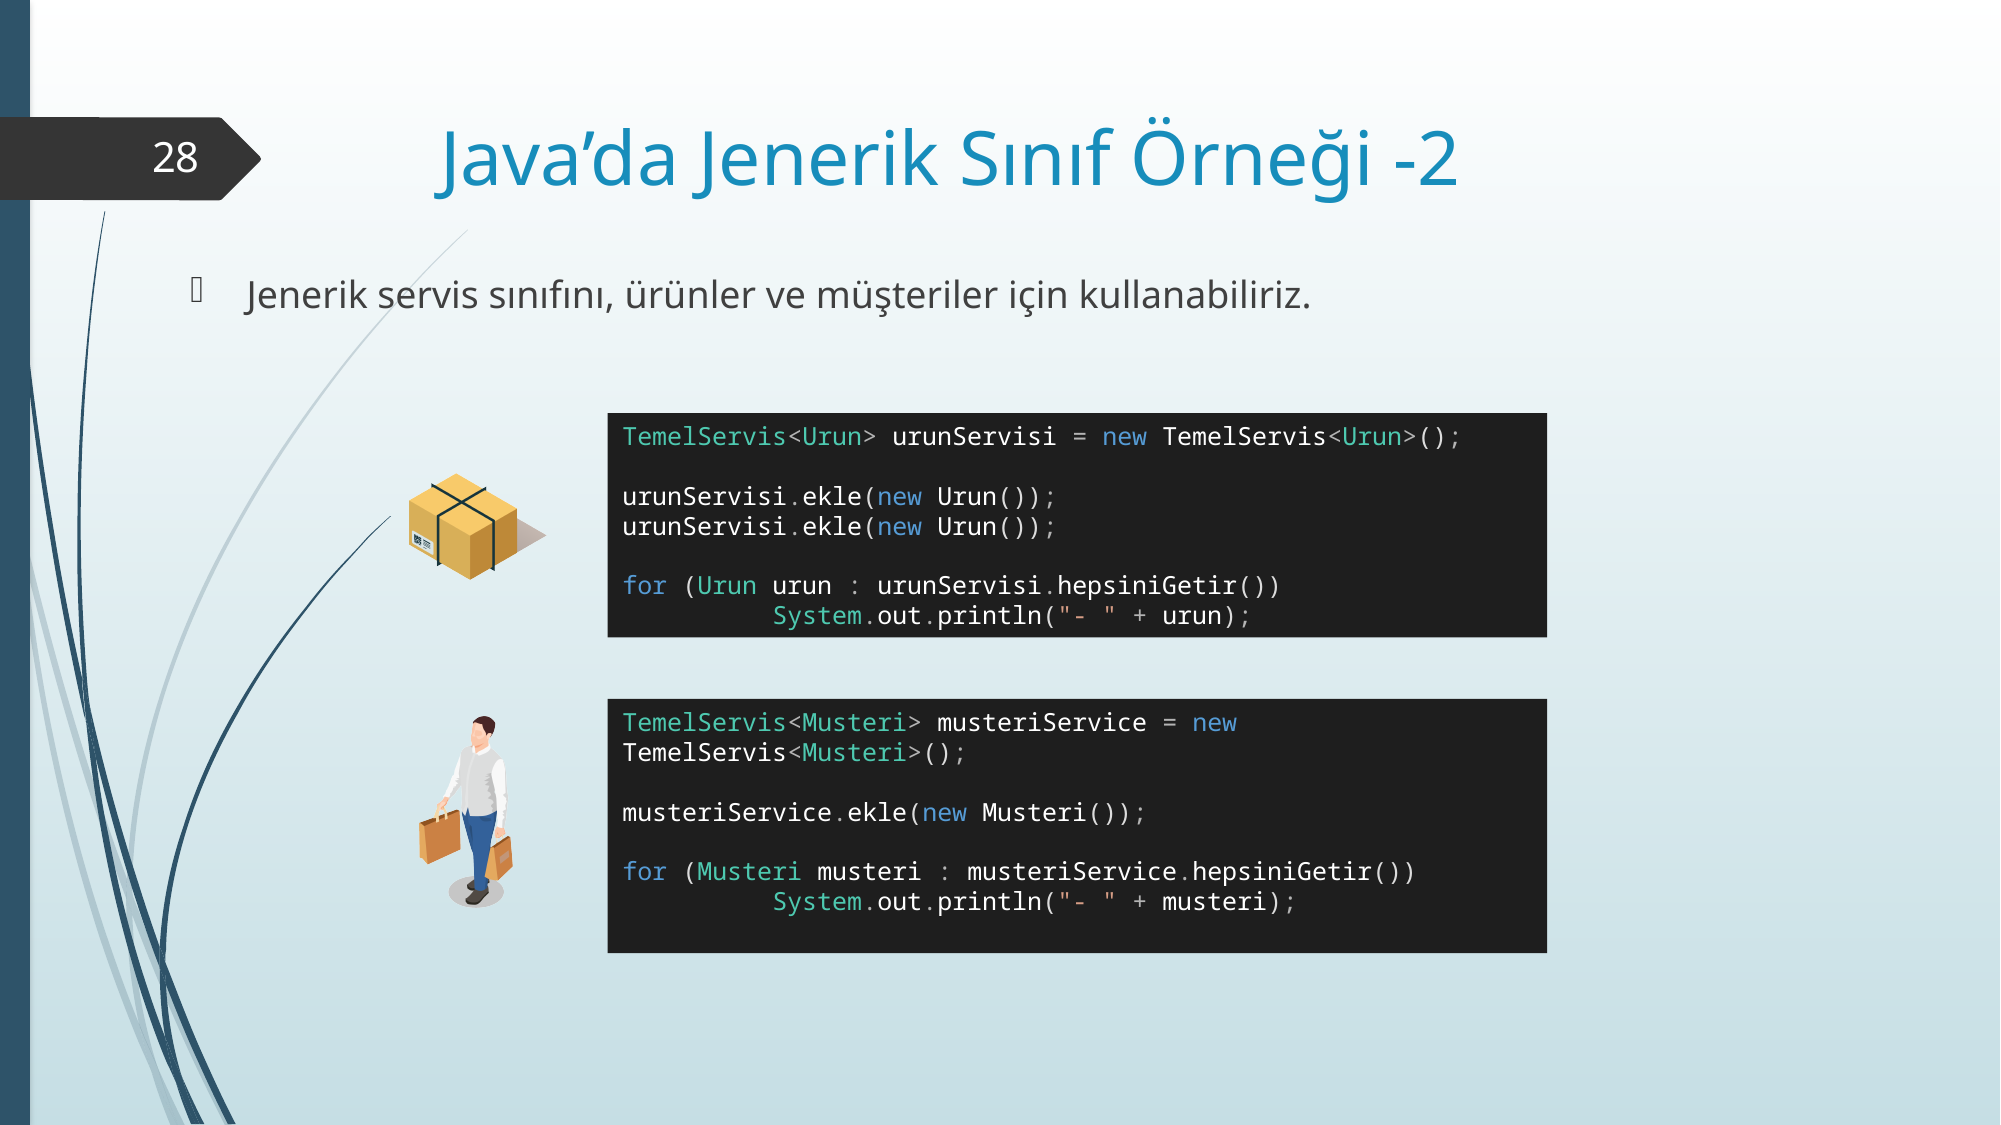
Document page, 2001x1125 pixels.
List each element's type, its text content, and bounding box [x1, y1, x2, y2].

picture [409, 473, 547, 580]
title Java’da Jenerik Sınıf Örneği -2 [425, 102, 1888, 263]
picture [418, 716, 513, 909]
slide_number 28 [87, 129, 216, 190]
text_box TemelServis<Musteri> musteriService = new TemelServis<Musteri>(); musteriService.ekle(new Musteri()); for (Musteri musteri : musteriService.hepsiniGetir()) System.out.println("- " + musteri); [607, 698, 1548, 954]
list Jenerik servis sınıfını, ürünler ve müşteriler için kullanabiliriz. [175, 263, 1940, 1023]
text_box TemelServis<Urun> urunServisi = new TemelServis<Urun>(); urunServisi.ekle(new Urun()); urunServisi.ekle(new Urun()); for (Urun urun : urunServisi.hepsiniGetir()) System.out.println("- " + urun); [607, 413, 1548, 638]
